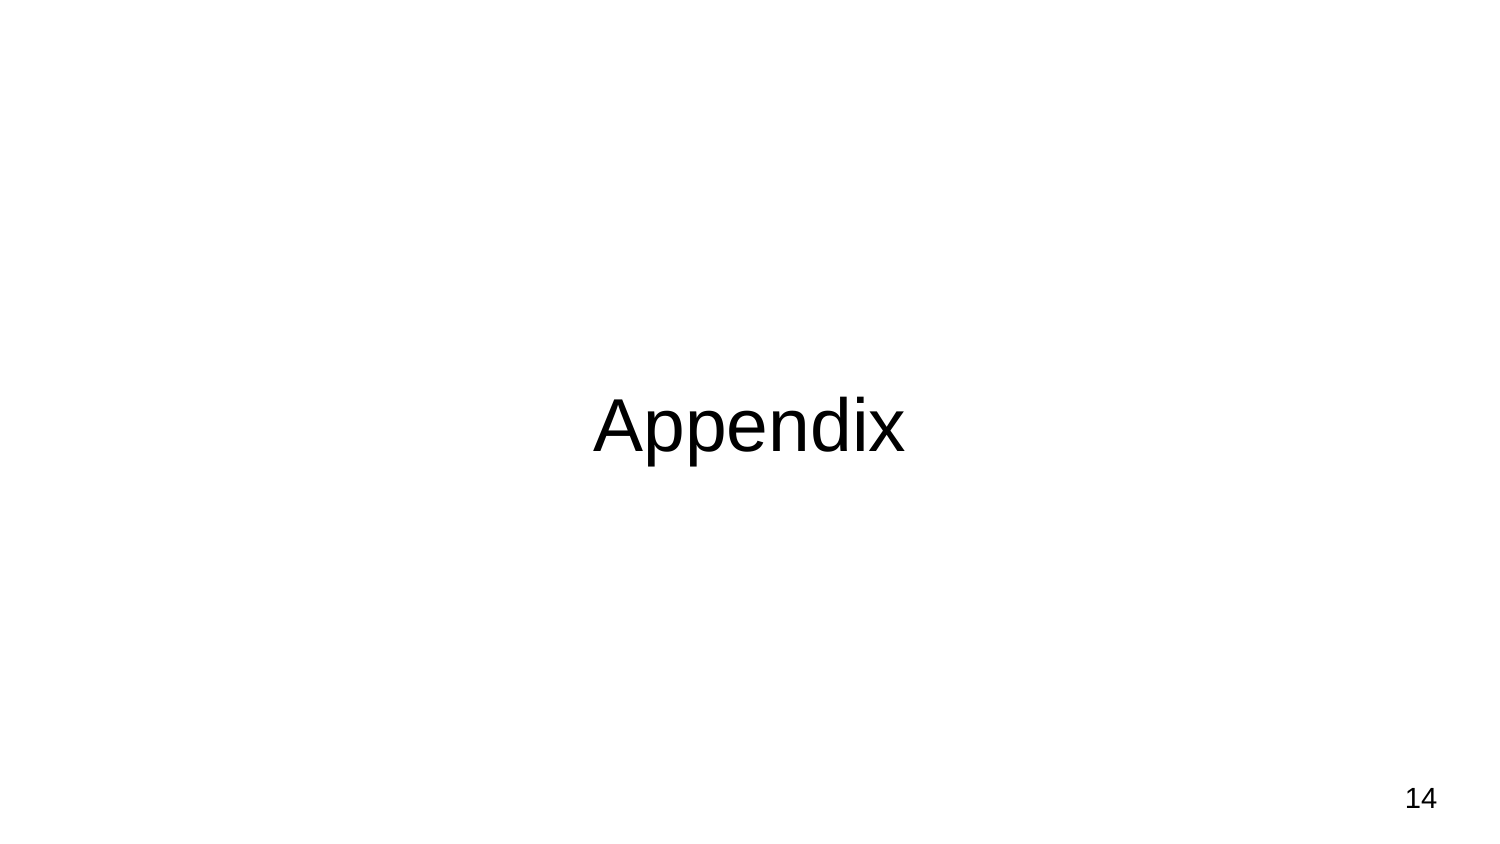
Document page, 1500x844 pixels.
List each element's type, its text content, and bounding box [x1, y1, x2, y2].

title Appendix [51, 352, 1449, 491]
slide_number ‹#› [1389, 764, 1480, 830]
